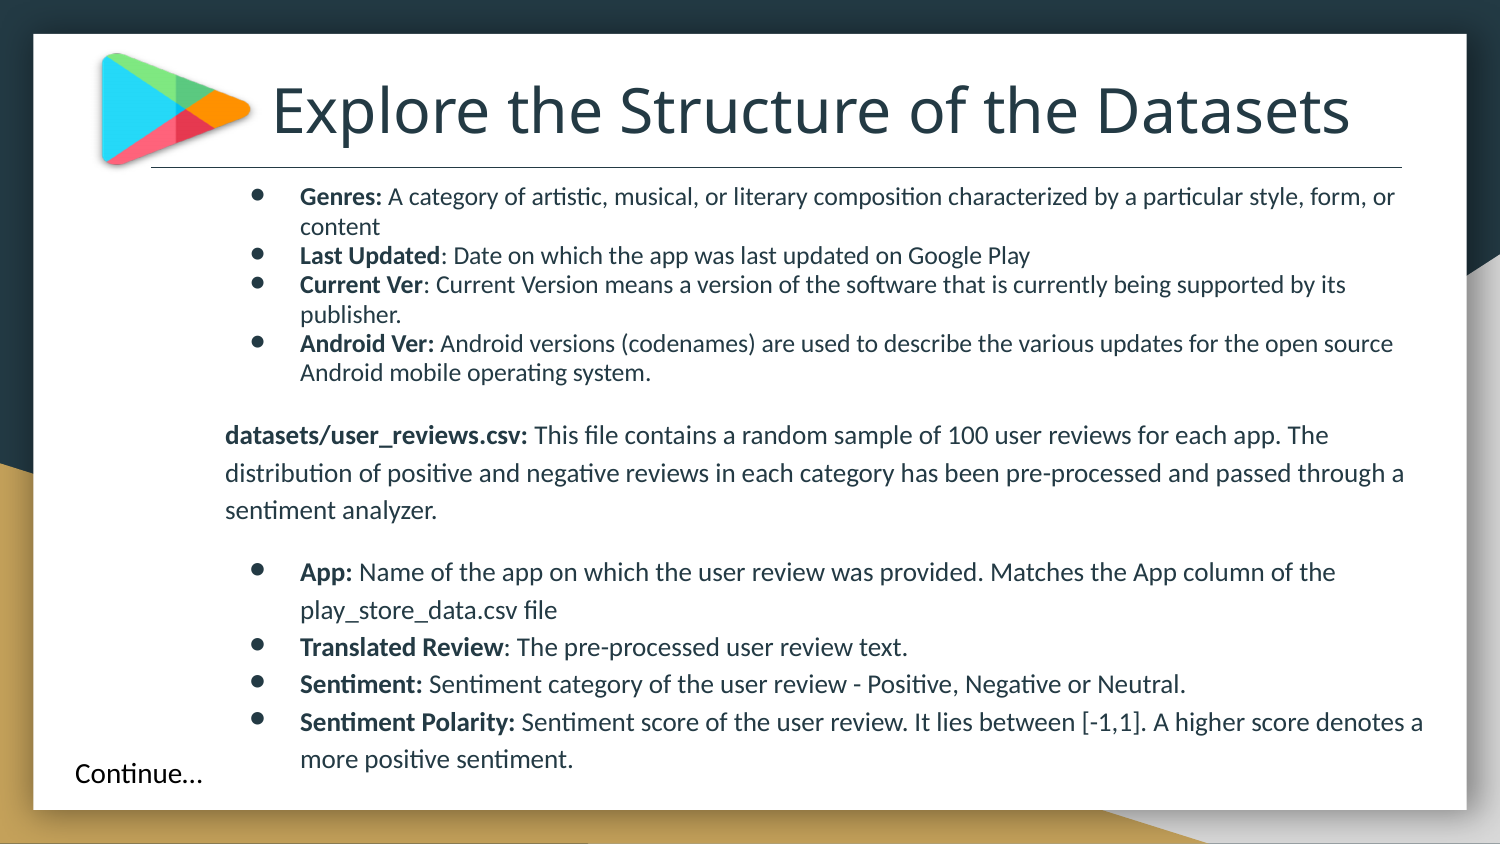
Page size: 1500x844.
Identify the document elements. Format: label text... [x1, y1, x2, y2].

list Genres: A category of artistic, musical, or literary composition characterized by a particular style, form, or content Last Updated: Date on which the app was last updated on Google Play Current Ver: Current Version means a version of the software that is currently being supported by its publisher. Android Ver: Android versions (codenames) are used to describe the various updates for the open source Android mobile operating system. datasets/user_reviews.csv: This file contains a random sample of 100 user reviews for each app. The distribution of positive and negative reviews in each category has been pre-processed and passed through a sentiment analyzer. App: Name of the app on which the user review was provided. Matches the App column of the play_store_data.csv file Translated Review: The pre-processed user review text. Sentiment: Sentiment category of the user review - Positive, Negative or Neutral. Sentiment Polarity: Sentiment score of the user review. It lies between [-1,1]. A higher score denotes a more positive sentiment. [210, 167, 1449, 780]
title Explore the Structure of the Datasets [278, 55, 1488, 168]
picture [78, 47, 273, 176]
text_box Continue… [60, 739, 237, 805]
